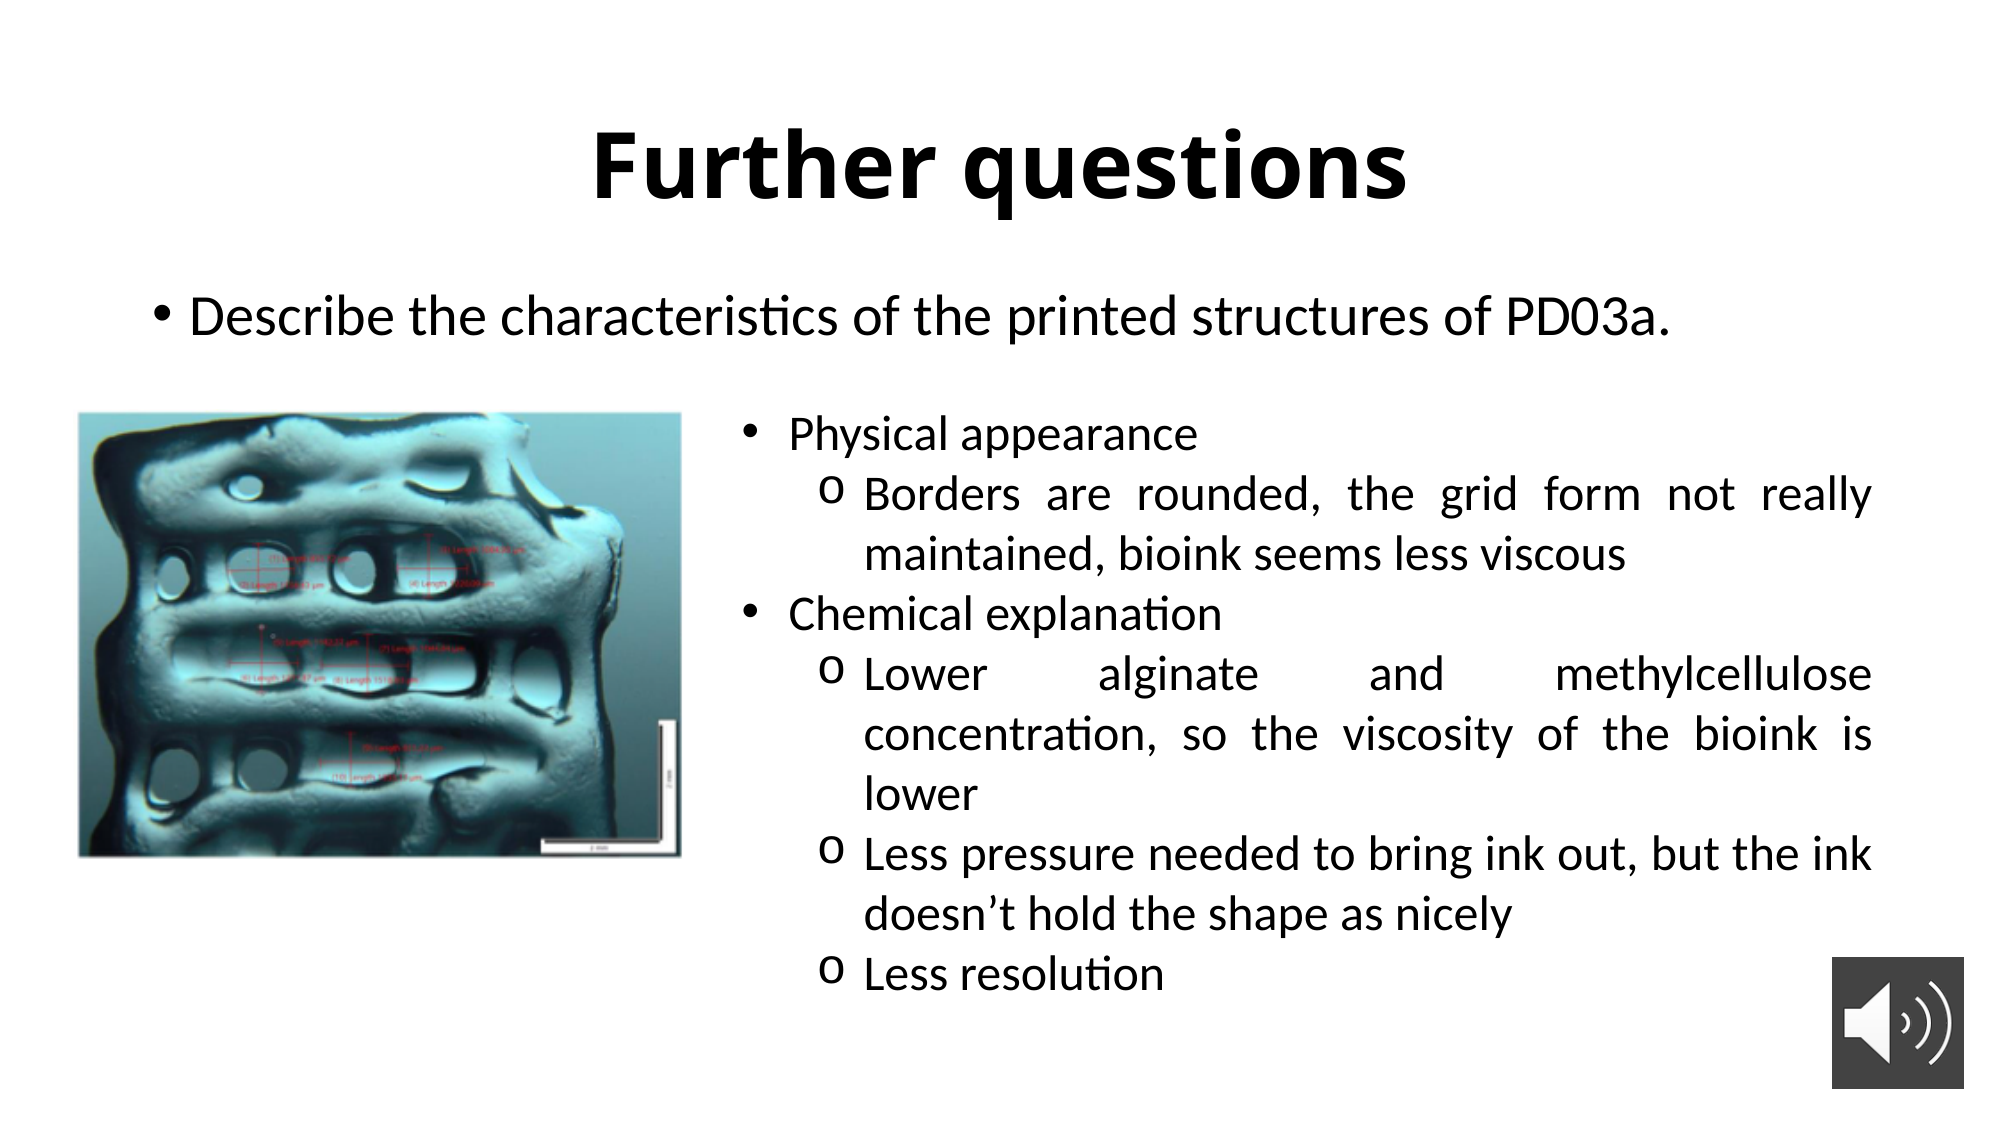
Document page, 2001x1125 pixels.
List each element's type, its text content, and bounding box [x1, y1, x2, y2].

picture [73, 409, 683, 859]
picture [1831, 956, 1965, 1090]
title Further questions [137, 59, 1863, 277]
list Describe the characteristics of the printed structures of PD03a. [137, 277, 1863, 992]
text_box Physical appearance Borders are rounded, the grid form not really maintained, bioink seems less viscous Chemical explanation Lower alginate and methylcellulose concentration, so the viscosity of the bioink is lower Less pressure needed to bring ink out, but the ink doesn’t hold the shape as nicely Less resolution [726, 392, 1888, 1068]
